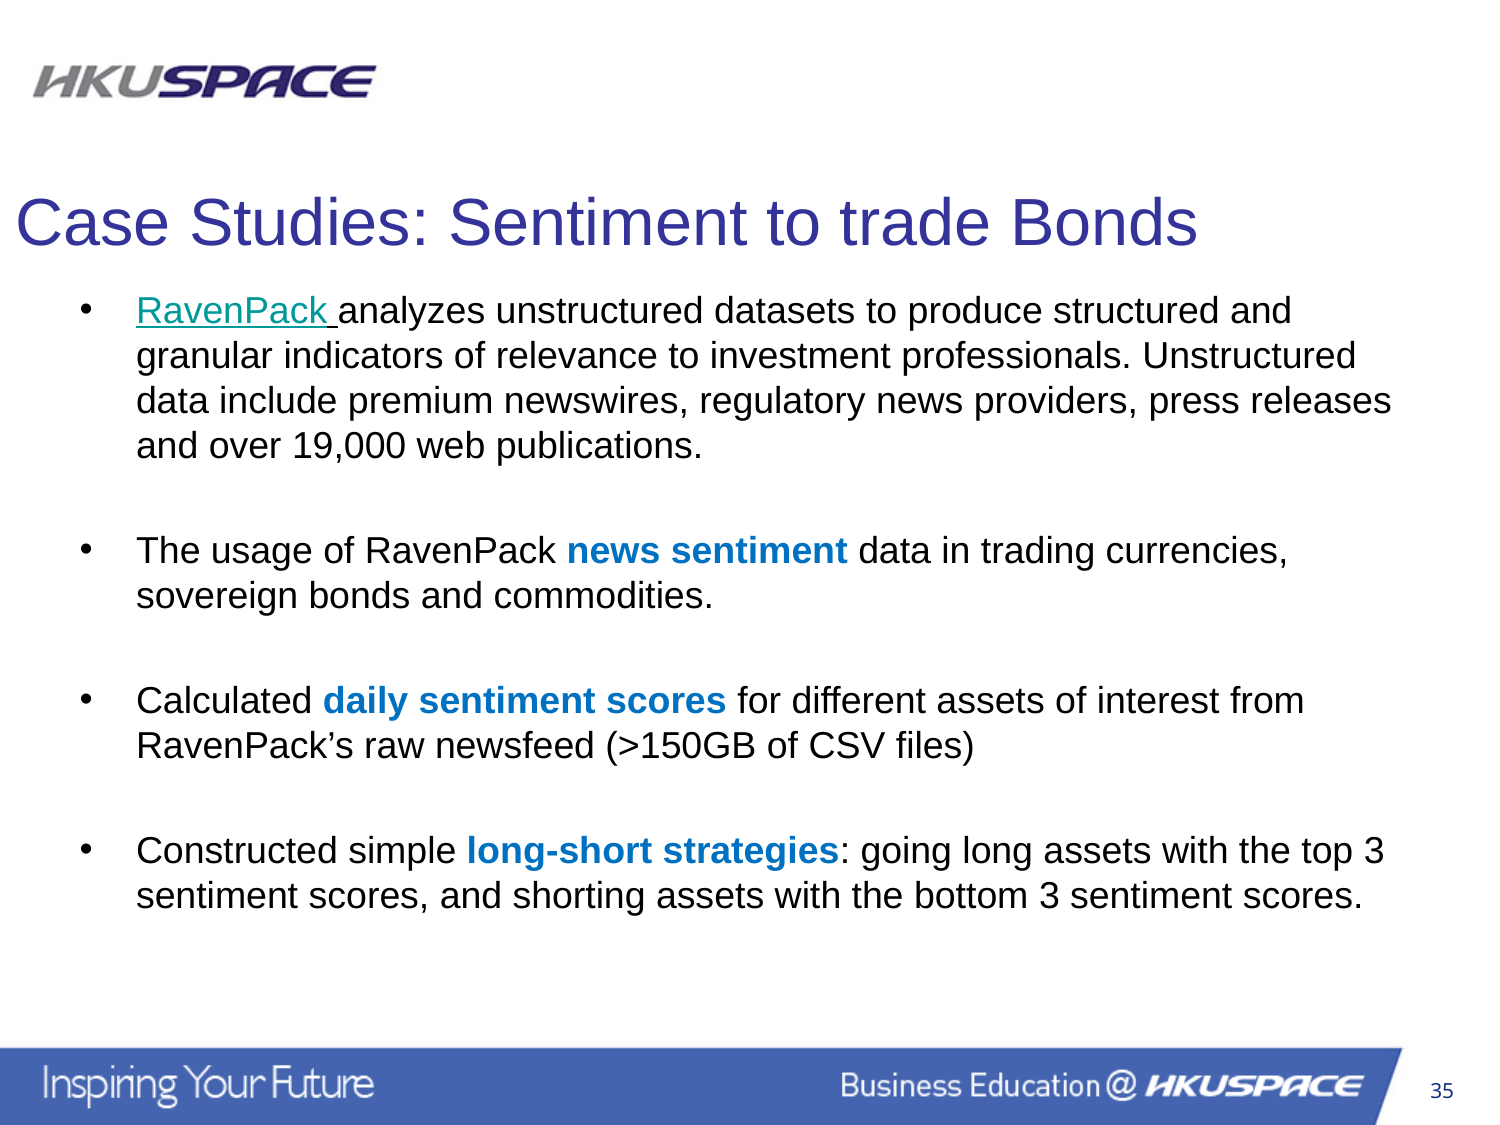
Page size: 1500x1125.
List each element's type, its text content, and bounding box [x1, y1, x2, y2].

picture [0, 0, 1500, 1125]
title Case Studies: Sentiment to trade Bonds [0, 101, 1325, 266]
slide_number 35 [1415, 1070, 1499, 1125]
text_box RavenPack analyzes unstructured datasets to produce structured and granular indicators of relevance to investment professionals. Unstructured data include premium newswires, regulatory news providers, press releases and over 19,000 web publications. The usage of RavenPack news sentiment data in trading currencies, sovereign bonds and commodities. Calculated daily sentiment scores for different assets of interest from RavenPack’s raw newsfeed (>150GB of CSV files) Constructed simple long-short strategies: going long assets with the top 3 sentiment scores, and shorting assets with the bottom 3 sentiment scores. [64, 278, 1447, 1047]
